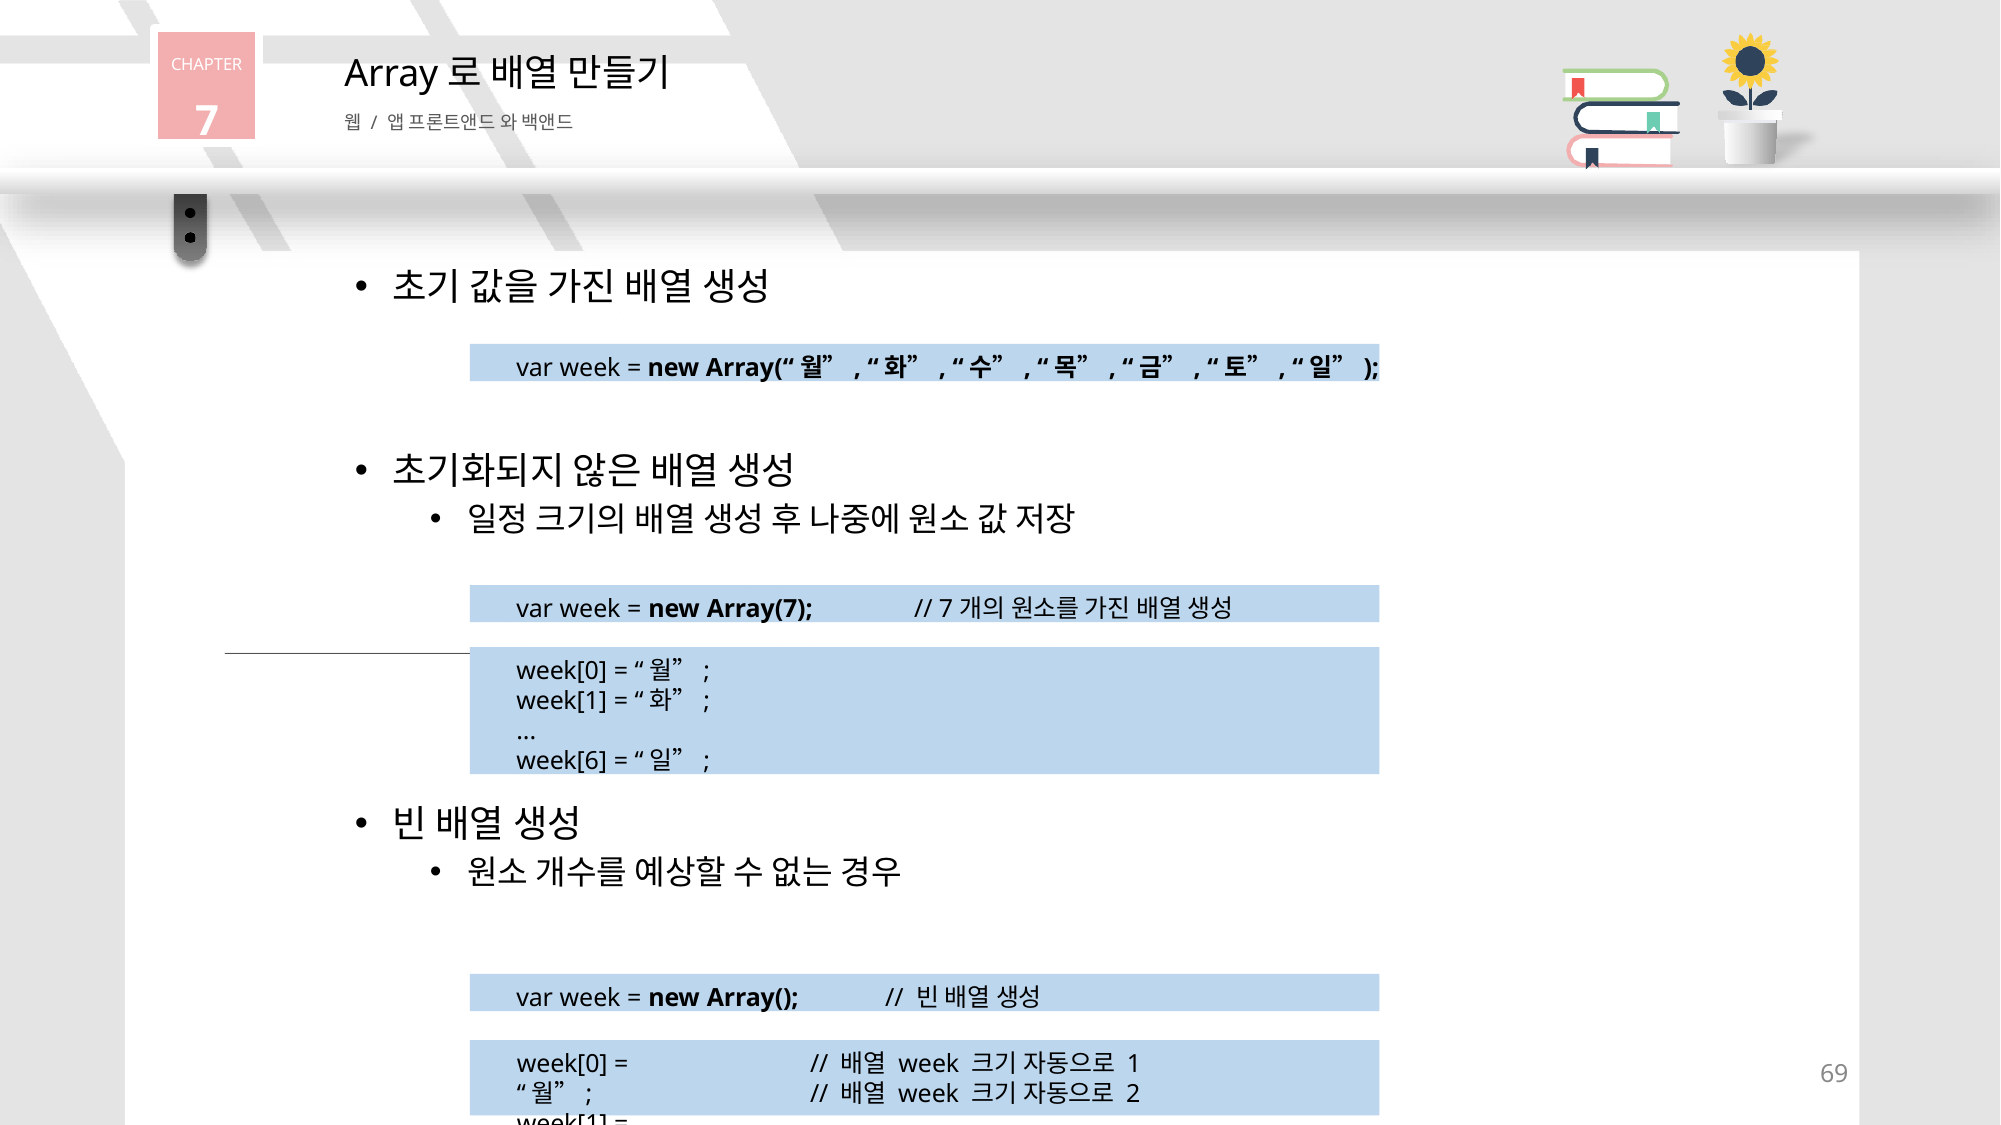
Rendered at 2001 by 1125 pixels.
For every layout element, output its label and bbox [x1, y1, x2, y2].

text_box [1752, 90, 1778, 106]
text_box [0, 0, 2000, 1125]
text_box [1722, 90, 1748, 106]
